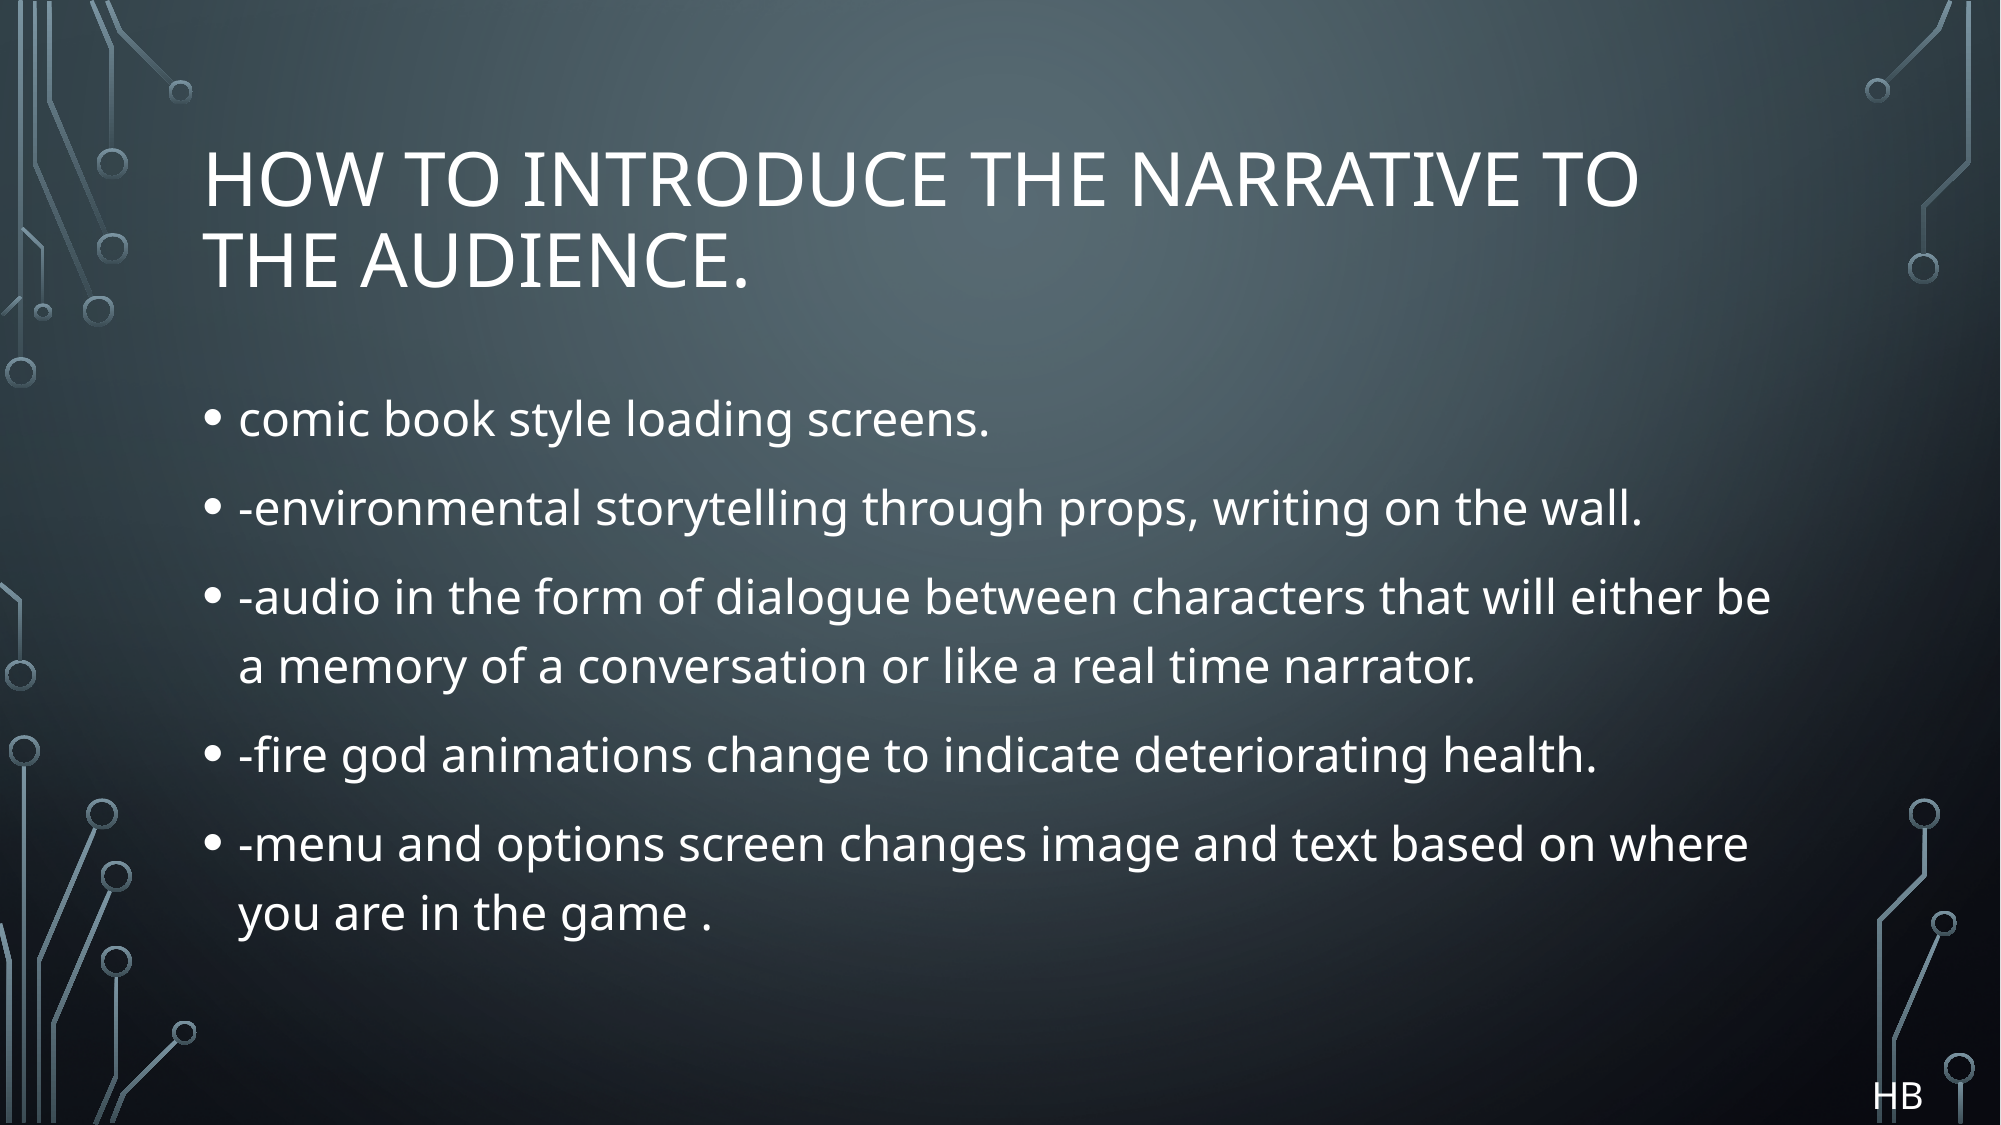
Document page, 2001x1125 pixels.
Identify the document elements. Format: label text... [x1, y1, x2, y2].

list comic book style loading screens. -environmental storytelling through props, writing on the wall. -audio in the form of dialogue between characters that will either be a memory of a conversation or like a real time narrator. -fire god animations change to indicate deteriorating health. -menu and options screen changes image and text based on where you are in the game . [187, 369, 1813, 950]
text_box HB [1856, 1064, 1939, 1125]
title How to introduce the narrative to the audience. [187, 101, 1813, 344]
